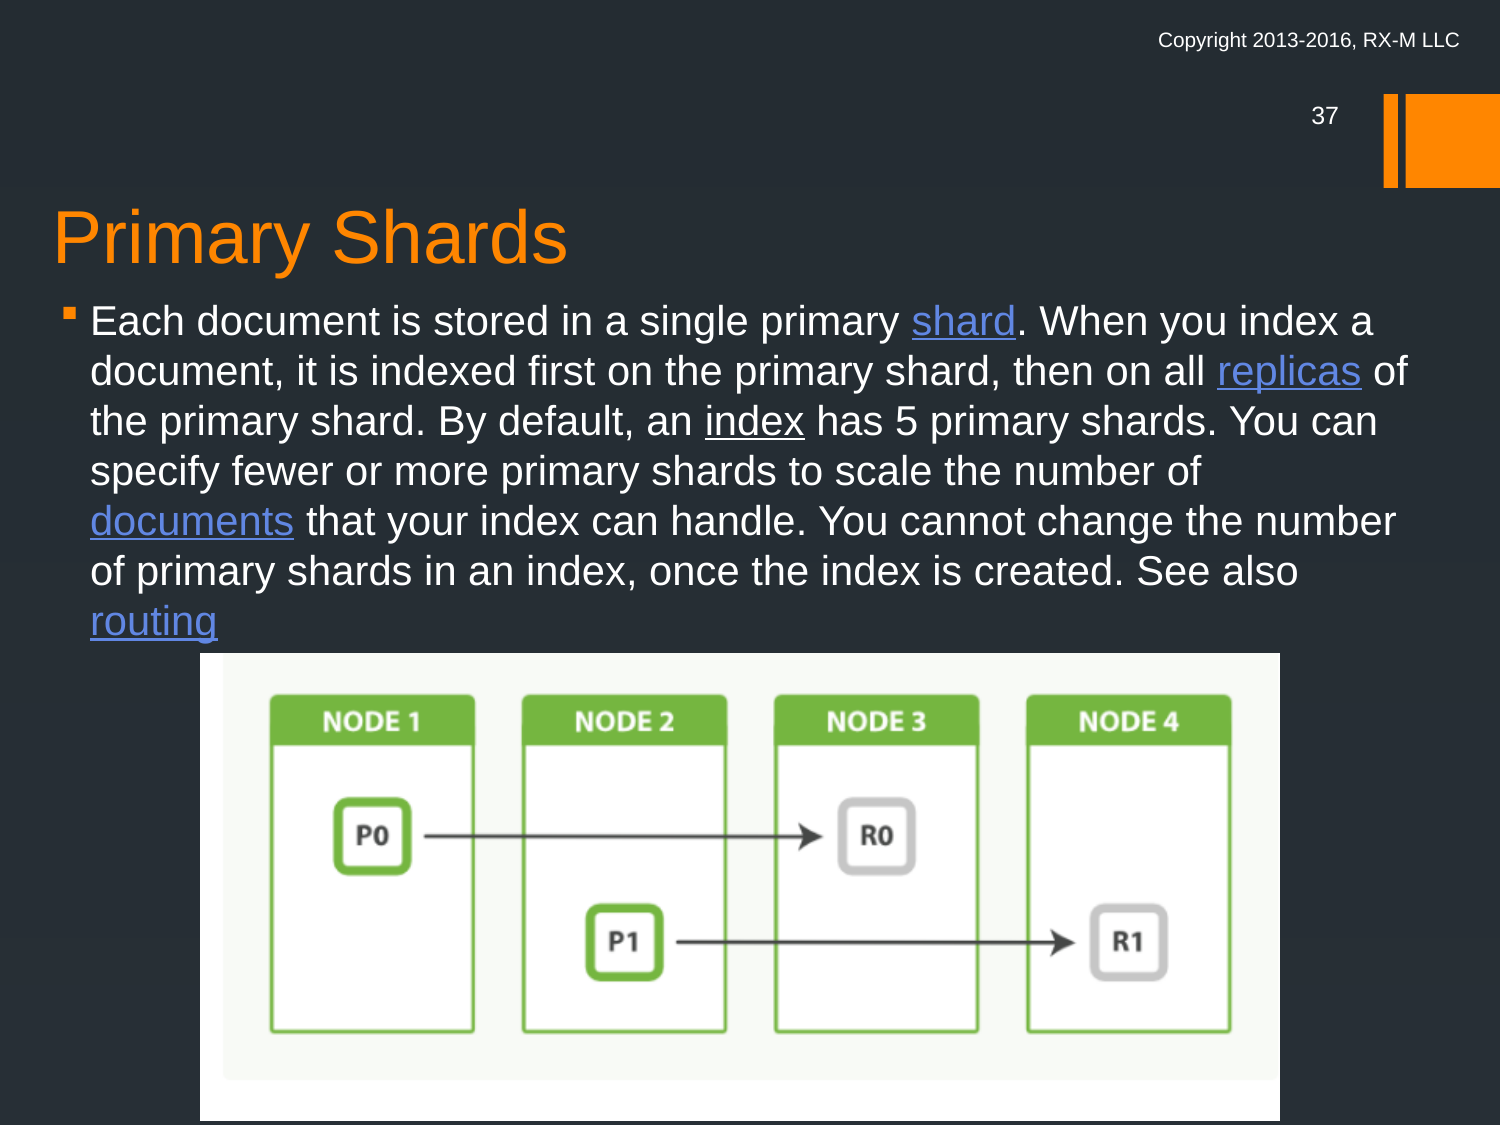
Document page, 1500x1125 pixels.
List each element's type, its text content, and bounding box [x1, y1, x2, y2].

picture [199, 652, 1281, 1122]
slide_number 37 [1199, 90, 1355, 140]
footer Copyright 2013-2016, RX-M LLC [1106, 26, 1475, 76]
list Each document is stored in a single primary shard. When you index a document, it is indexed first on the primary shard, then on all replicas of the primary shard. By default, an index has 5 primary shards. You can specify fewer or more primary shards to scale the number of documents that your index can handle. You cannot change the number of primary shards in an index, once the index is created. See also routing [37, 286, 1425, 763]
title Primary Shards [37, 153, 1392, 286]
